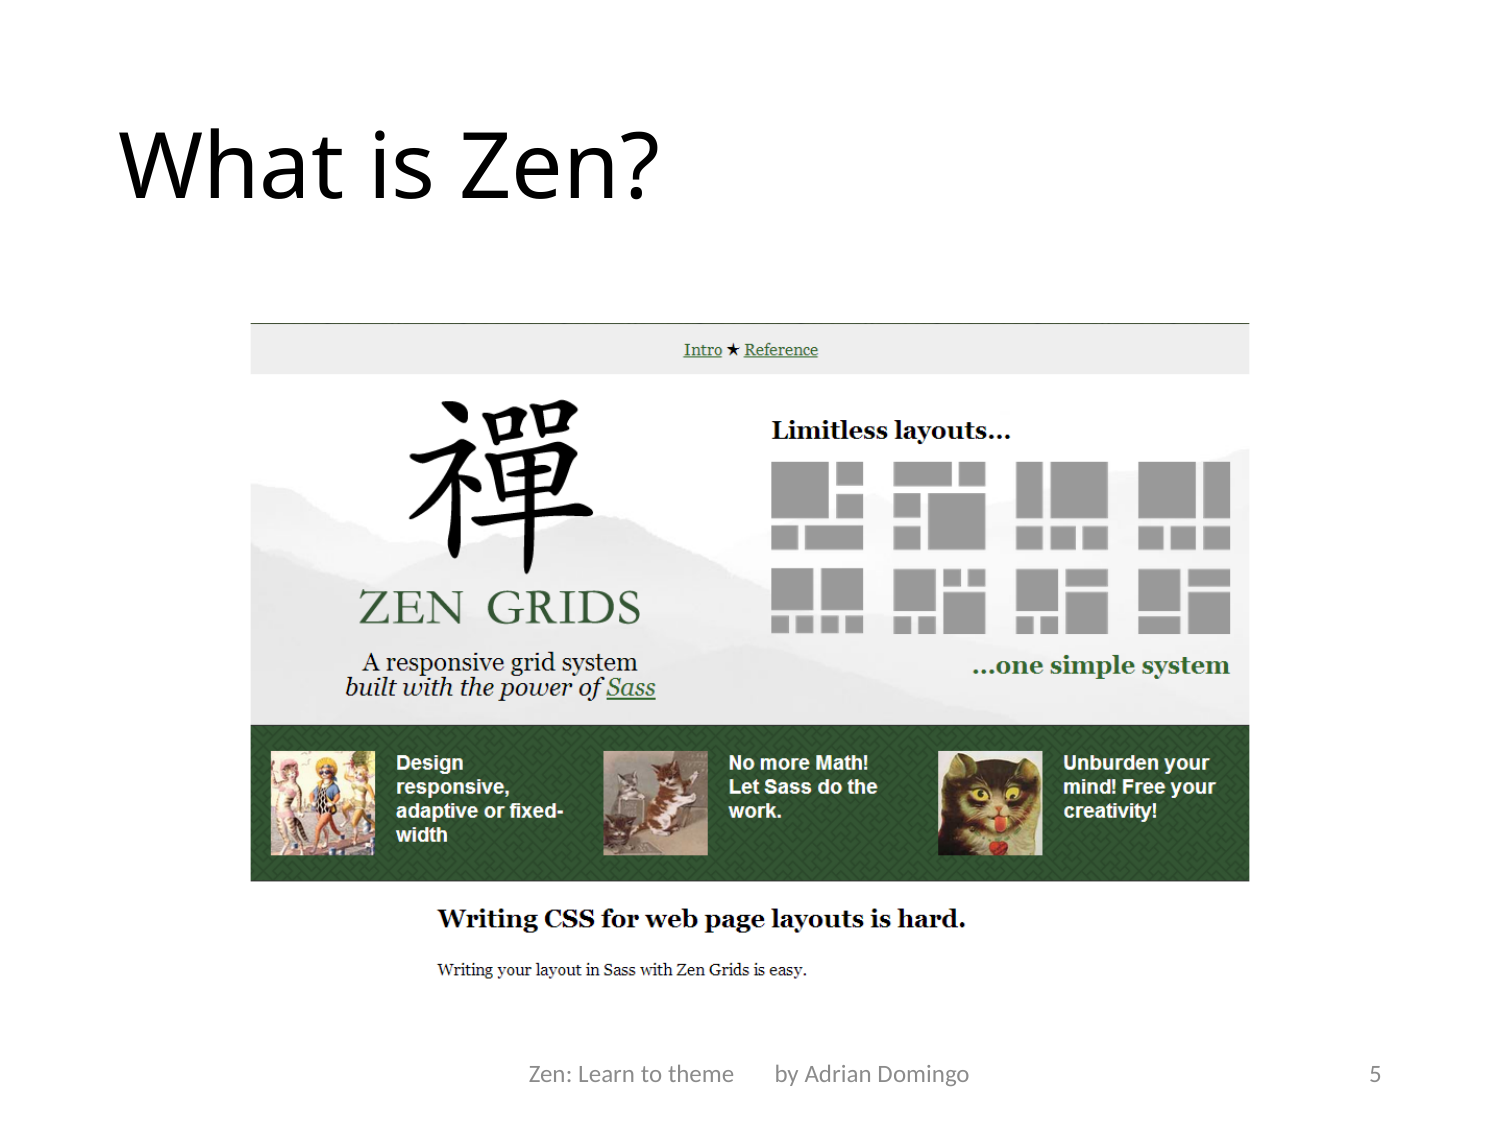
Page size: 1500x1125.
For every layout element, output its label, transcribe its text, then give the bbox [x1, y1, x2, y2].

footer Zen: Learn to theme by Adrian Domingo [496, 1042, 1004, 1103]
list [250, 323, 1250, 990]
title What is Zen? [103, 59, 1397, 278]
slide_number 5 [1059, 1042, 1397, 1103]
